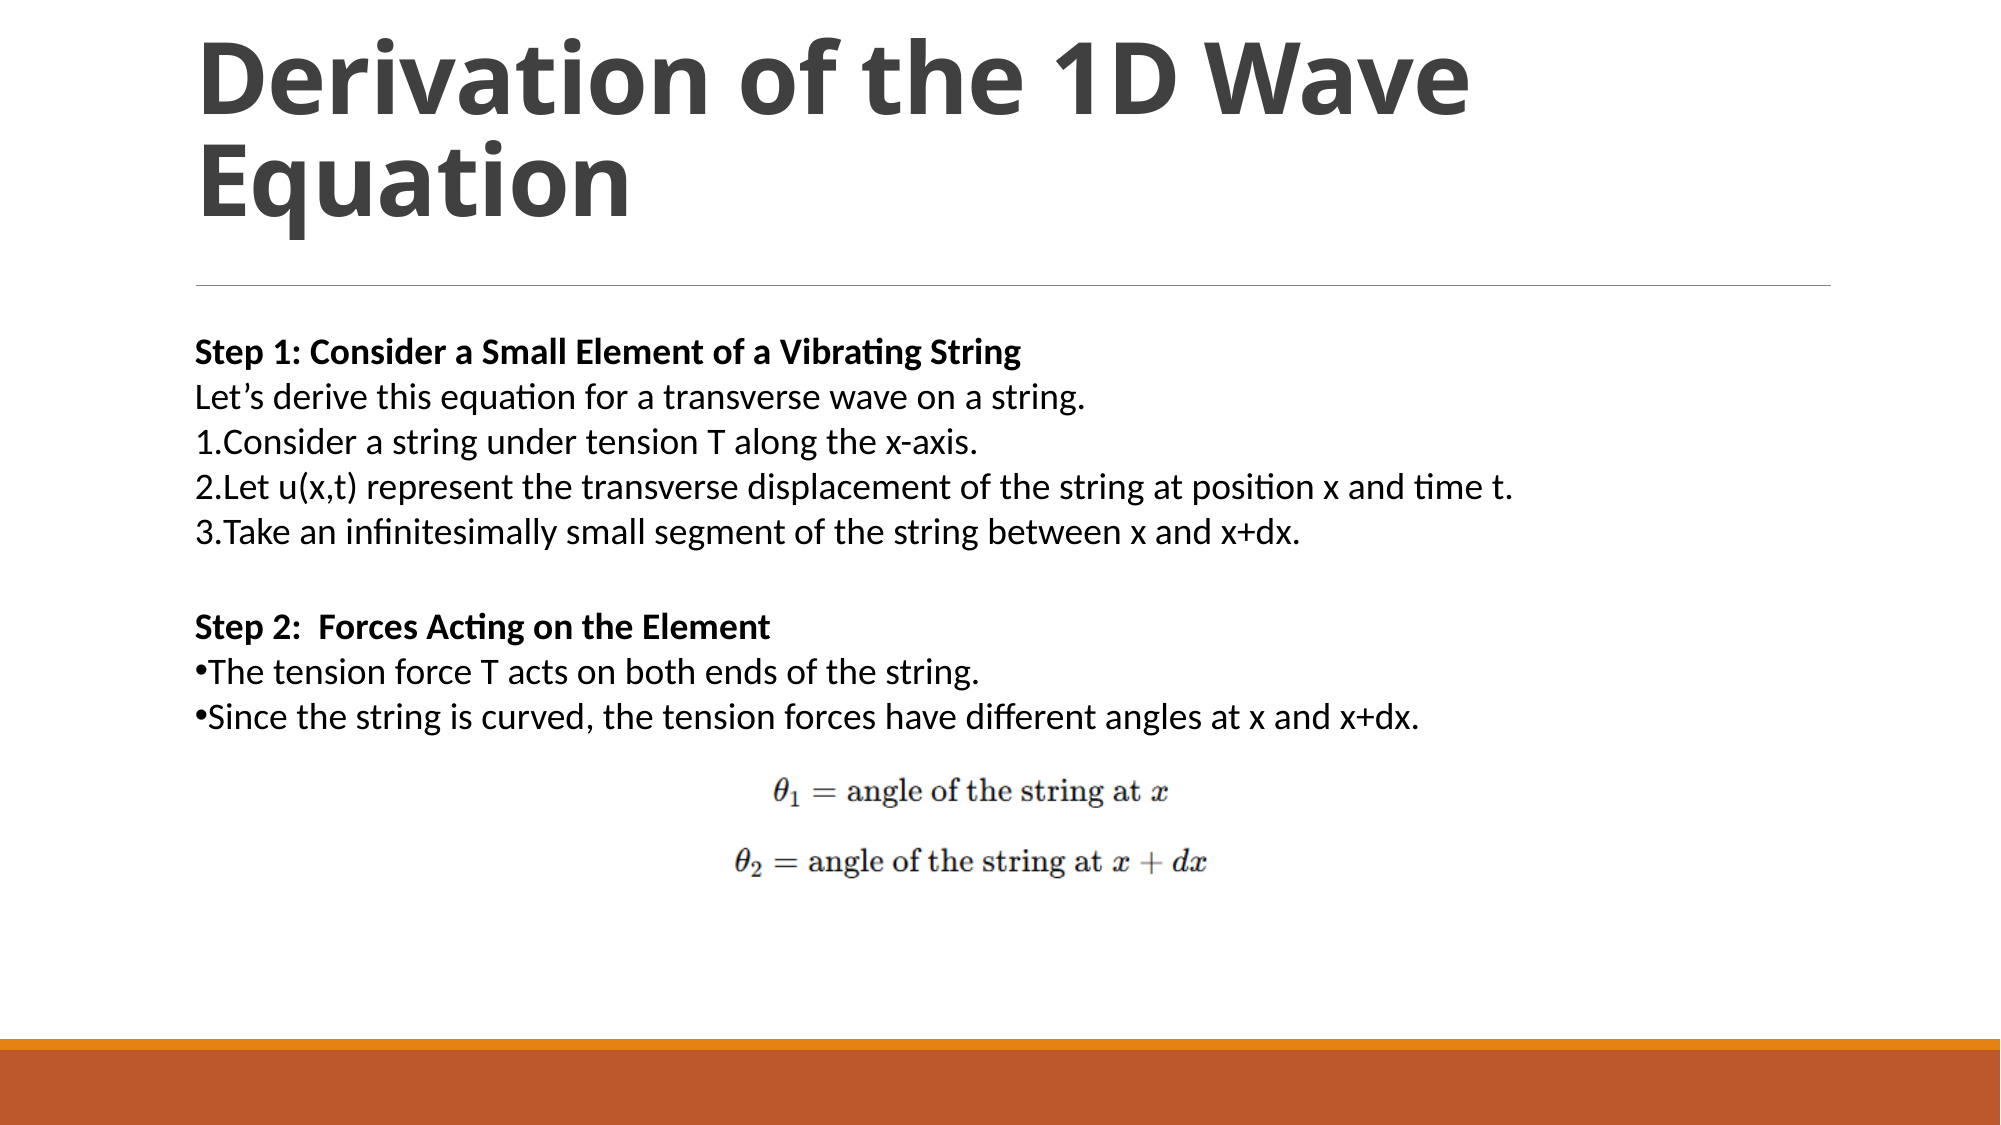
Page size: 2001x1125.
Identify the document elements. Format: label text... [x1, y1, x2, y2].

title Derivation of the 1D Wave Equation [180, 126, 1830, 365]
picture [679, 756, 1268, 918]
text_box Step 1: Consider a Small Element of a Vibrating String Let’s derive this equation for a transverse wave on a string. Consider a string under tension T along the x-axis. Let u(x,t) represent the transverse displacement of the string at position x and time t. Take an infinitesimally small segment of the string between x and x+dx. [179, 319, 1693, 605]
text_box Step 2: Forces Acting on the Element The tension force T acts on both ends of the string. Since the string is curved, the tension forces have different angles at x and x+dx. [180, 594, 1780, 790]
